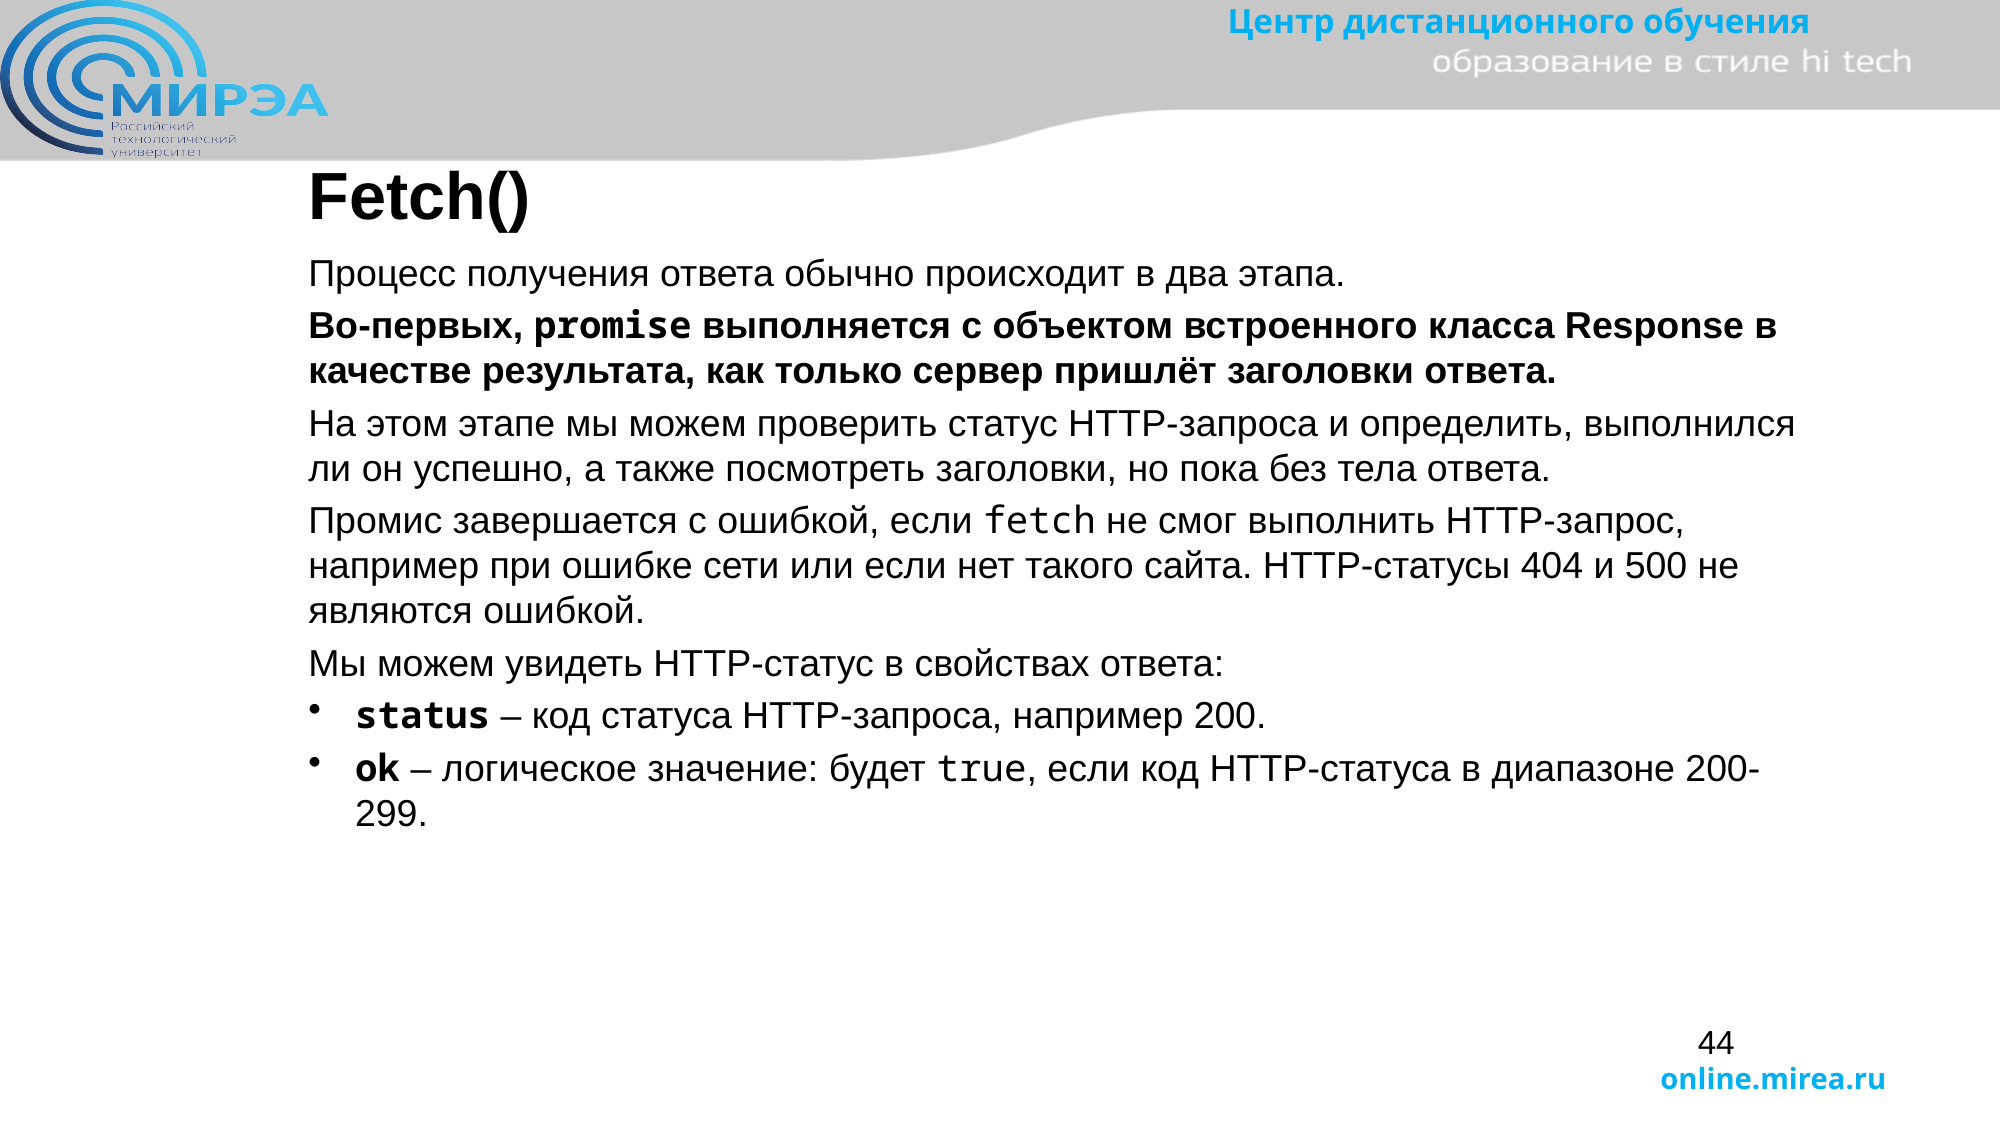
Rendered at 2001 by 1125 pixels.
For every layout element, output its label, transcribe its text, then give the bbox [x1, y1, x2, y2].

text_box Fetch() [293, 145, 1794, 241]
picture [0, 0, 329, 159]
text_box Процесс получения ответа обычно происходит в два этапа. Во-первых, promise выполняется с объектом встроенного класса Response в качестве результата, как только сервер пришлёт заголовки ответа. На этом этапе мы можем проверить статус HTTP-запроса и определить, выполнился ли он успешно, а также посмотреть заголовки, но пока без тела ответа. Промис завершается с ошибкой, если fetch не смог выполнить HTTP-запрос, например при ошибке сети или если нет такого сайта. HTTP-статусы 404 и 500 не являются ошибкой. Мы можем увидеть HTTP-статус в свойствах ответа: status – код статуса HTTP-запроса, например 200. ok – логическое значение: будет true, если код HTTP-статуса в диапазоне 200-299. [293, 241, 1813, 874]
text_box 44 [1400, 1013, 1750, 1058]
